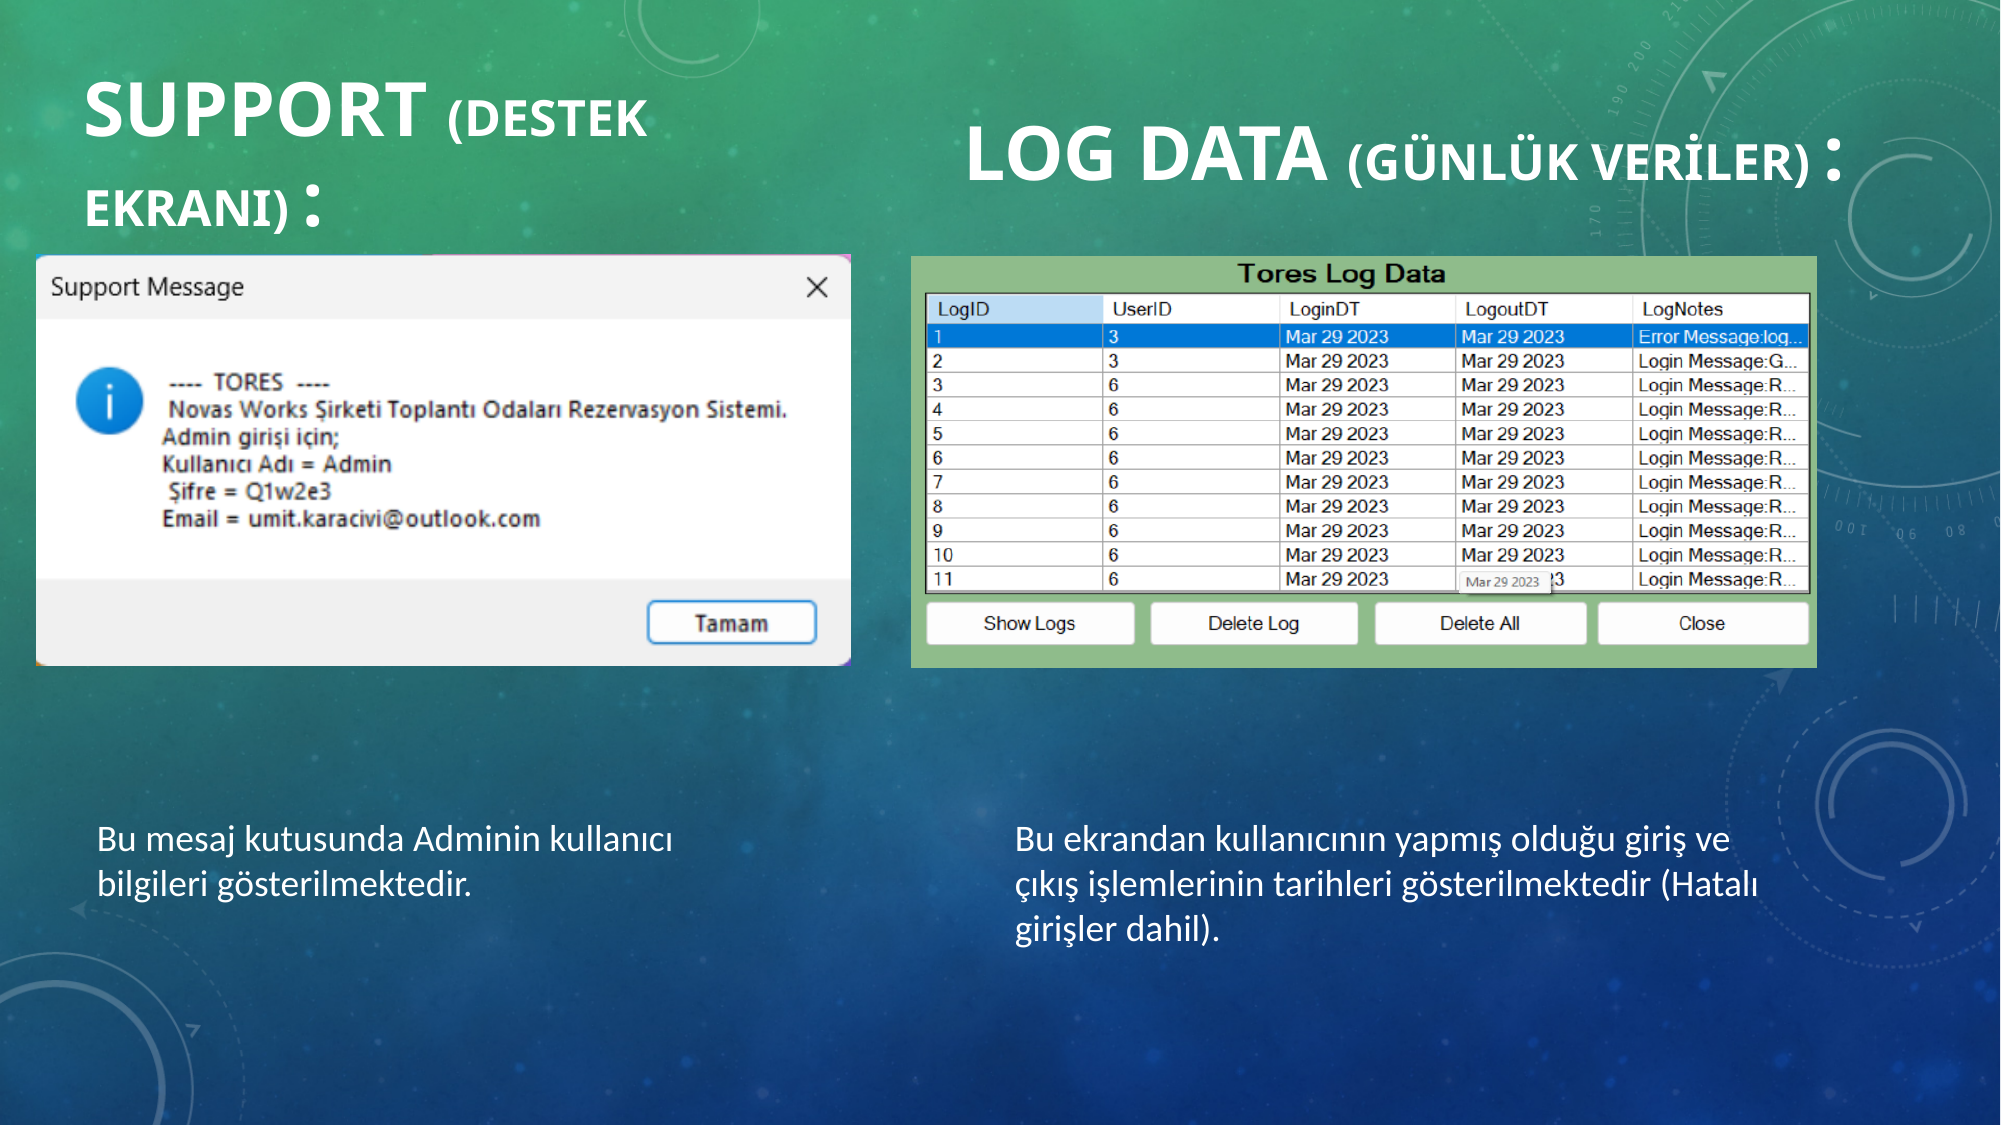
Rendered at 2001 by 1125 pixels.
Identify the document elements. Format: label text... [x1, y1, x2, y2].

text_box Bu mesaj kutusunda Adminin kullanıcı bilgileri gösterilmektedir. [82, 806, 715, 912]
text_box Bu ekrandan kullanıcının yapmış olduğu giriş ve çıkış işlemlerinin tarihleri gösterilmektedir (Hatalı girişler dahil). [999, 806, 1794, 957]
title Support (Destek ekranı) : [68, 32, 791, 254]
text_box LOG DATA (GÜNLÜK VERİLER) : [948, 98, 1932, 204]
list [36, 254, 851, 667]
picture [0, 0, 2001, 1125]
